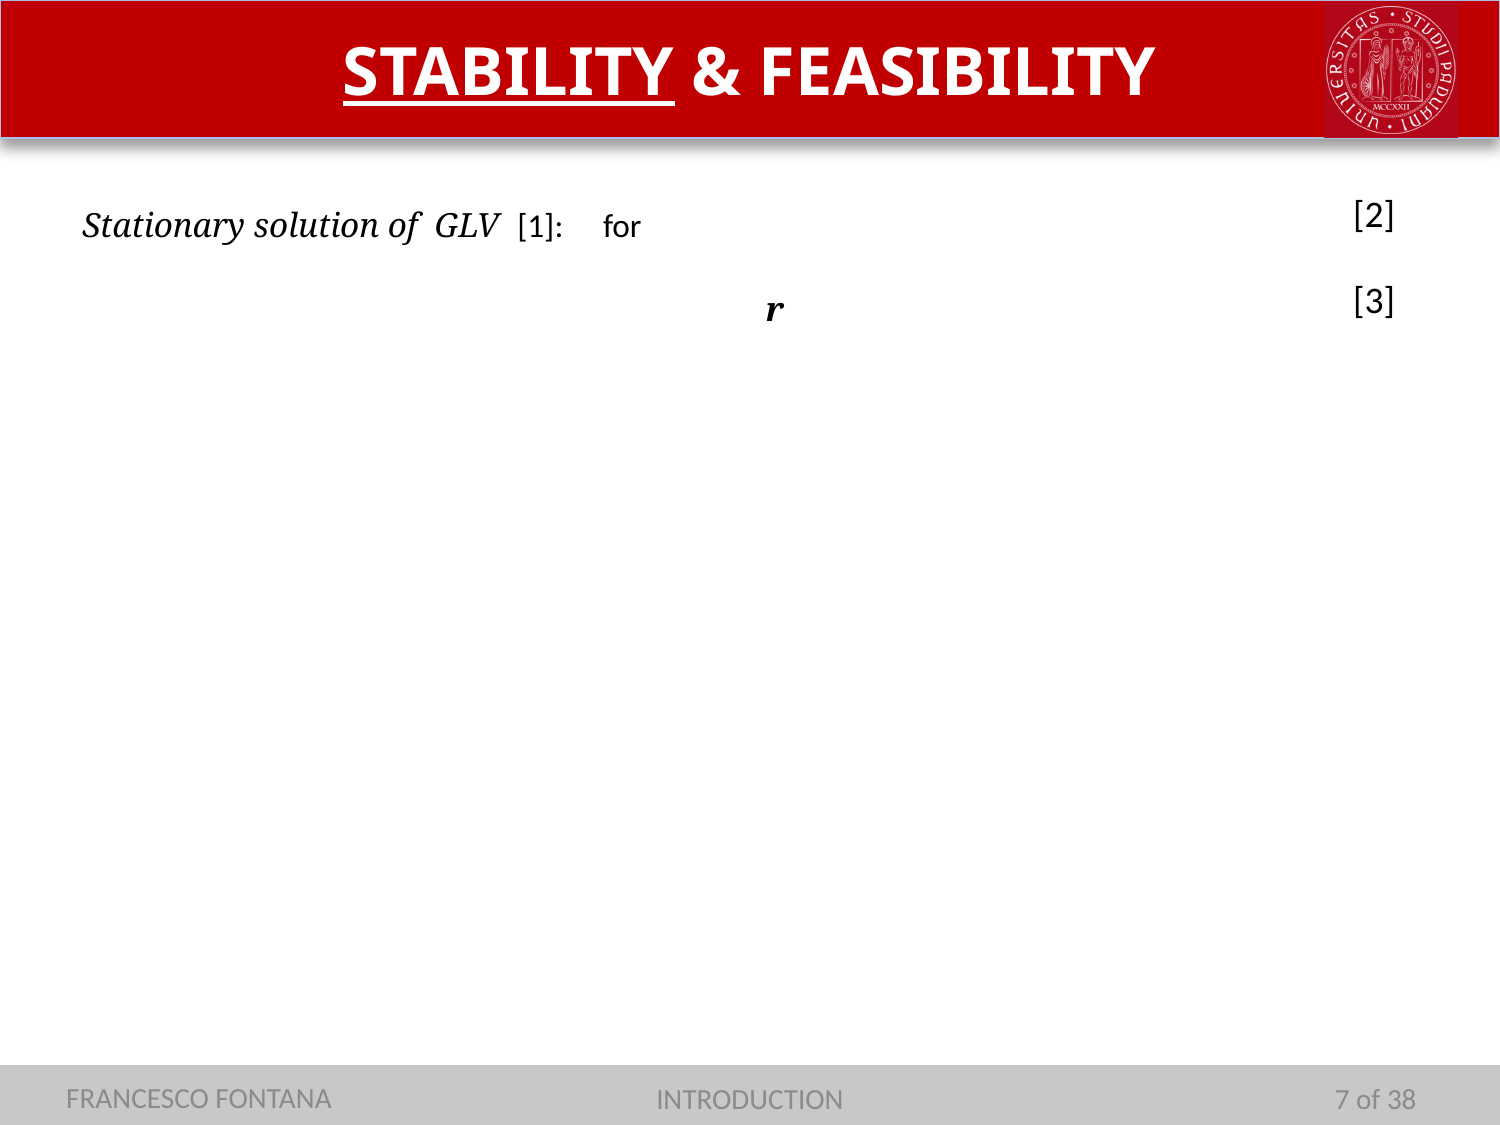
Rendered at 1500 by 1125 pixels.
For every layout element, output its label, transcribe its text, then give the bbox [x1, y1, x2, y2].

text_box Stability & Feasibility [0, 0, 1500, 139]
picture [1324, 3, 1458, 138]
text_box [0, 1064, 1500, 1125]
text_box [3] [1338, 268, 1411, 329]
slide_number 7 of 38 [1286, 1068, 1432, 1125]
text_box INTRODUCTION [550, 1067, 950, 1125]
text_box [2] [1338, 182, 1411, 243]
footer Francesco Fontana [0, 1067, 399, 1125]
